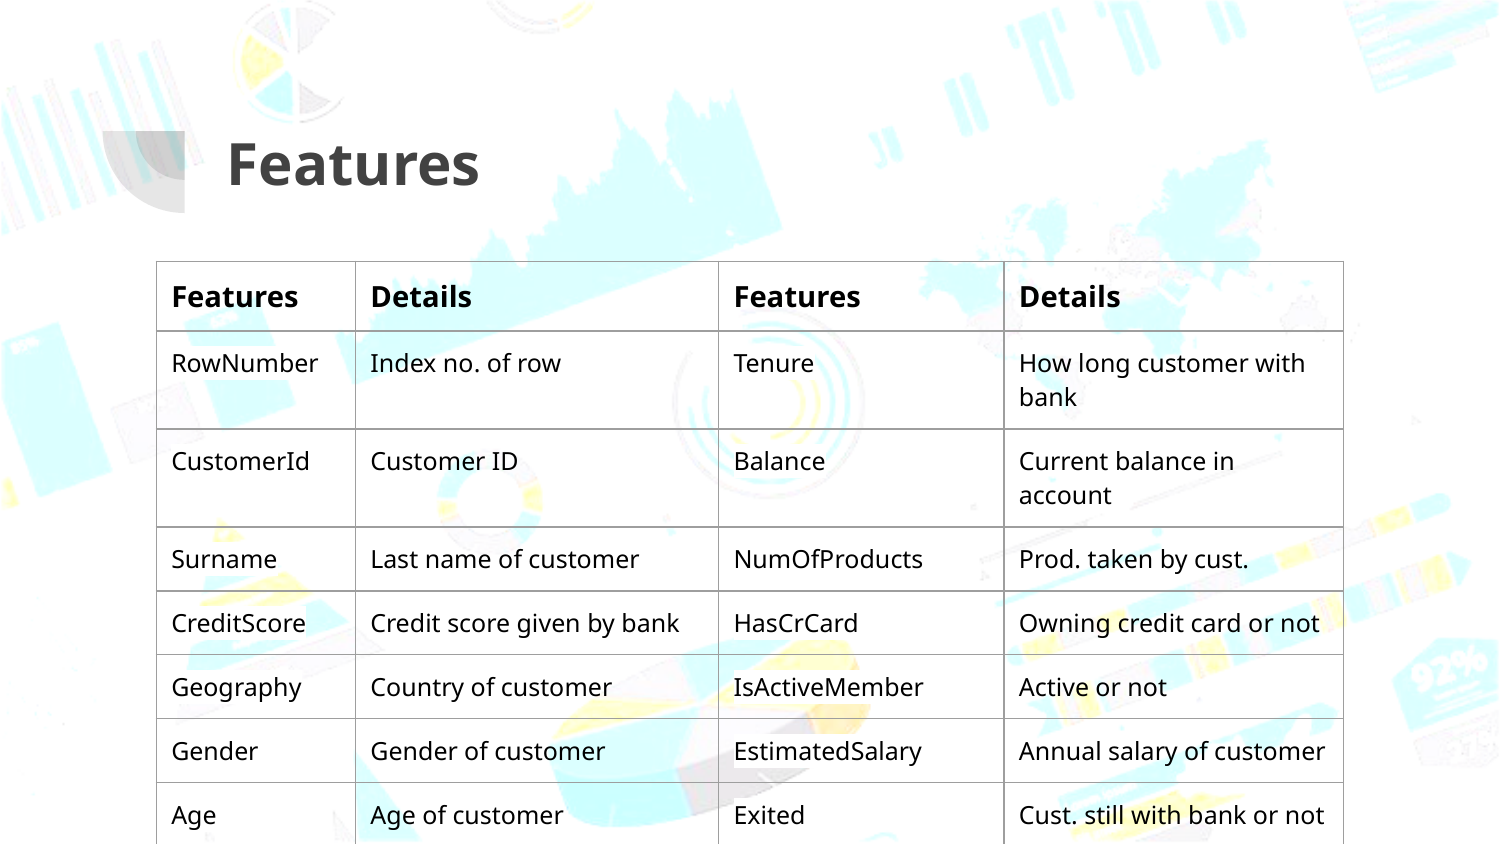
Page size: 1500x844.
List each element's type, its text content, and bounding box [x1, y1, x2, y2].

table_cell CreditScore [157, 592, 355, 654]
table_cell Gender [157, 719, 355, 782]
table_cell Active or not [1005, 655, 1343, 718]
table_cell Country of customer [356, 655, 718, 718]
table_header Details [1005, 262, 1343, 330]
table_cell Balance [719, 430, 1003, 526]
table_cell Index no. of row [356, 332, 718, 428]
picture [0, 0, 1500, 844]
table_header Details [356, 262, 718, 330]
table_cell HasCrCard [719, 592, 1003, 654]
table_header Features [157, 262, 355, 330]
table_cell Age [157, 783, 355, 844]
title Features [211, 112, 1366, 212]
table_header Features [719, 262, 1003, 330]
table_cell Geography [157, 655, 355, 718]
table_cell Credit score given by bank [356, 592, 718, 654]
table_cell Customer ID [356, 430, 718, 526]
table_cell How long customer with bank [1005, 332, 1343, 428]
table_cell Tenure [719, 332, 1003, 428]
table_cell Last name of customer [356, 528, 718, 590]
table_cell Current balance in account [1005, 430, 1343, 526]
table_cell NumOfProducts [719, 528, 1003, 590]
table_cell Gender of customer [356, 719, 718, 782]
table_cell RowNumber [157, 332, 355, 428]
table_cell Age of customer [356, 783, 718, 844]
table_cell CustomerId [157, 430, 355, 526]
table_cell Annual salary of customer [1005, 719, 1343, 782]
table_cell IsActiveMember [719, 655, 1003, 718]
table_cell Surname [157, 528, 355, 590]
table_cell Cust. still with bank or not [1005, 783, 1343, 844]
table_cell Exited [719, 783, 1003, 844]
table_cell Prod. taken by cust. [1005, 528, 1343, 590]
table_cell Owning credit card or not [1005, 592, 1343, 654]
table_cell EstimatedSalary [719, 719, 1003, 782]
